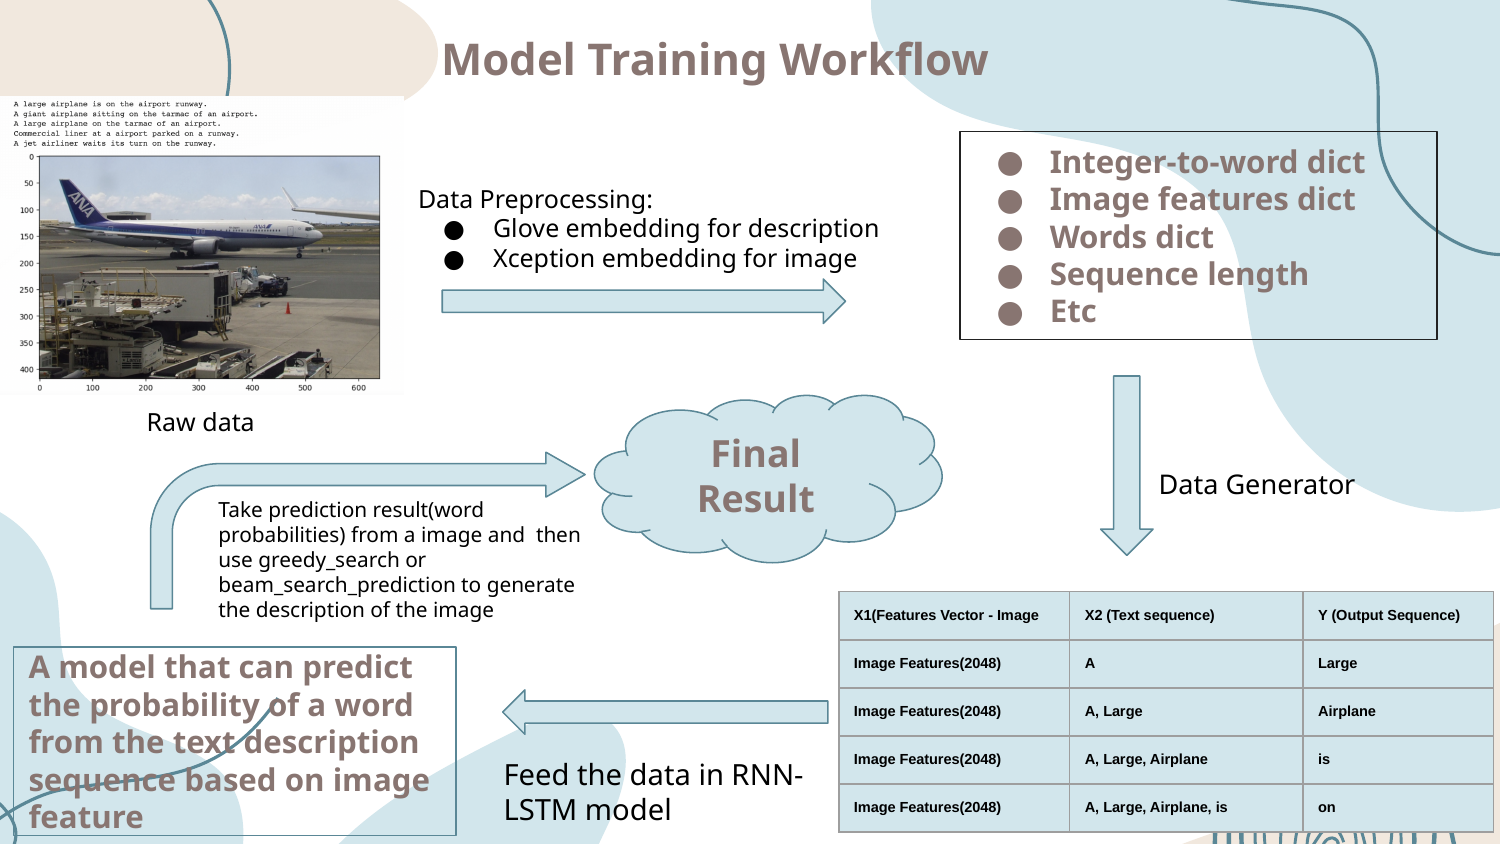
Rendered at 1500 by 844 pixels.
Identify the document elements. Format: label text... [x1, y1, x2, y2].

table_cell Airplane [1304, 689, 1493, 735]
text_box Final Result [594, 395, 943, 563]
title Model Training Workflow [173, 18, 1257, 97]
text_box [502, 689, 828, 735]
table_cell Large [1304, 641, 1493, 687]
table_cell Image Features(2048) [840, 737, 1069, 783]
table_header X2 (Text sequence) [1070, 592, 1302, 639]
picture [0, 96, 404, 395]
table_cell A [1070, 641, 1302, 687]
table_cell Image Features(2048) [840, 785, 1069, 831]
text_box A model that can predict the probability of a word from the text description sequence based on image feature [13, 647, 456, 836]
text_box [1100, 376, 1154, 556]
table_header Y (Output Sequence) [1304, 592, 1493, 639]
text_box Data Generator [1143, 452, 1500, 515]
text_box Raw data [131, 403, 338, 452]
table_cell Image Features(2048) [840, 641, 1069, 687]
table_cell A, Large [1070, 689, 1302, 735]
text_box Integer-to-word dict Image features dict Words dict Sequence length Etc [959, 131, 1438, 340]
text_box Take prediction result(word probabilities) from a image and then use greedy_search or beam_search_prediction to generate the description of the image [203, 481, 607, 637]
text_box [442, 288, 846, 324]
table_cell A, Large, Airplane [1070, 737, 1302, 783]
text_box Feed the data in RNN-LSTM model [488, 741, 876, 842]
text_box Data Preprocessing: Glove embedding for description Xception embedding for image [407, 168, 959, 288]
text_box [150, 452, 586, 609]
table_cell on [1304, 785, 1493, 831]
table_cell A, Large, Airplane, is [1070, 785, 1302, 831]
table_cell is [1304, 737, 1493, 783]
table_header X1(Features Vector - Image [840, 592, 1069, 639]
table_cell Image Features(2048) [840, 689, 1069, 735]
